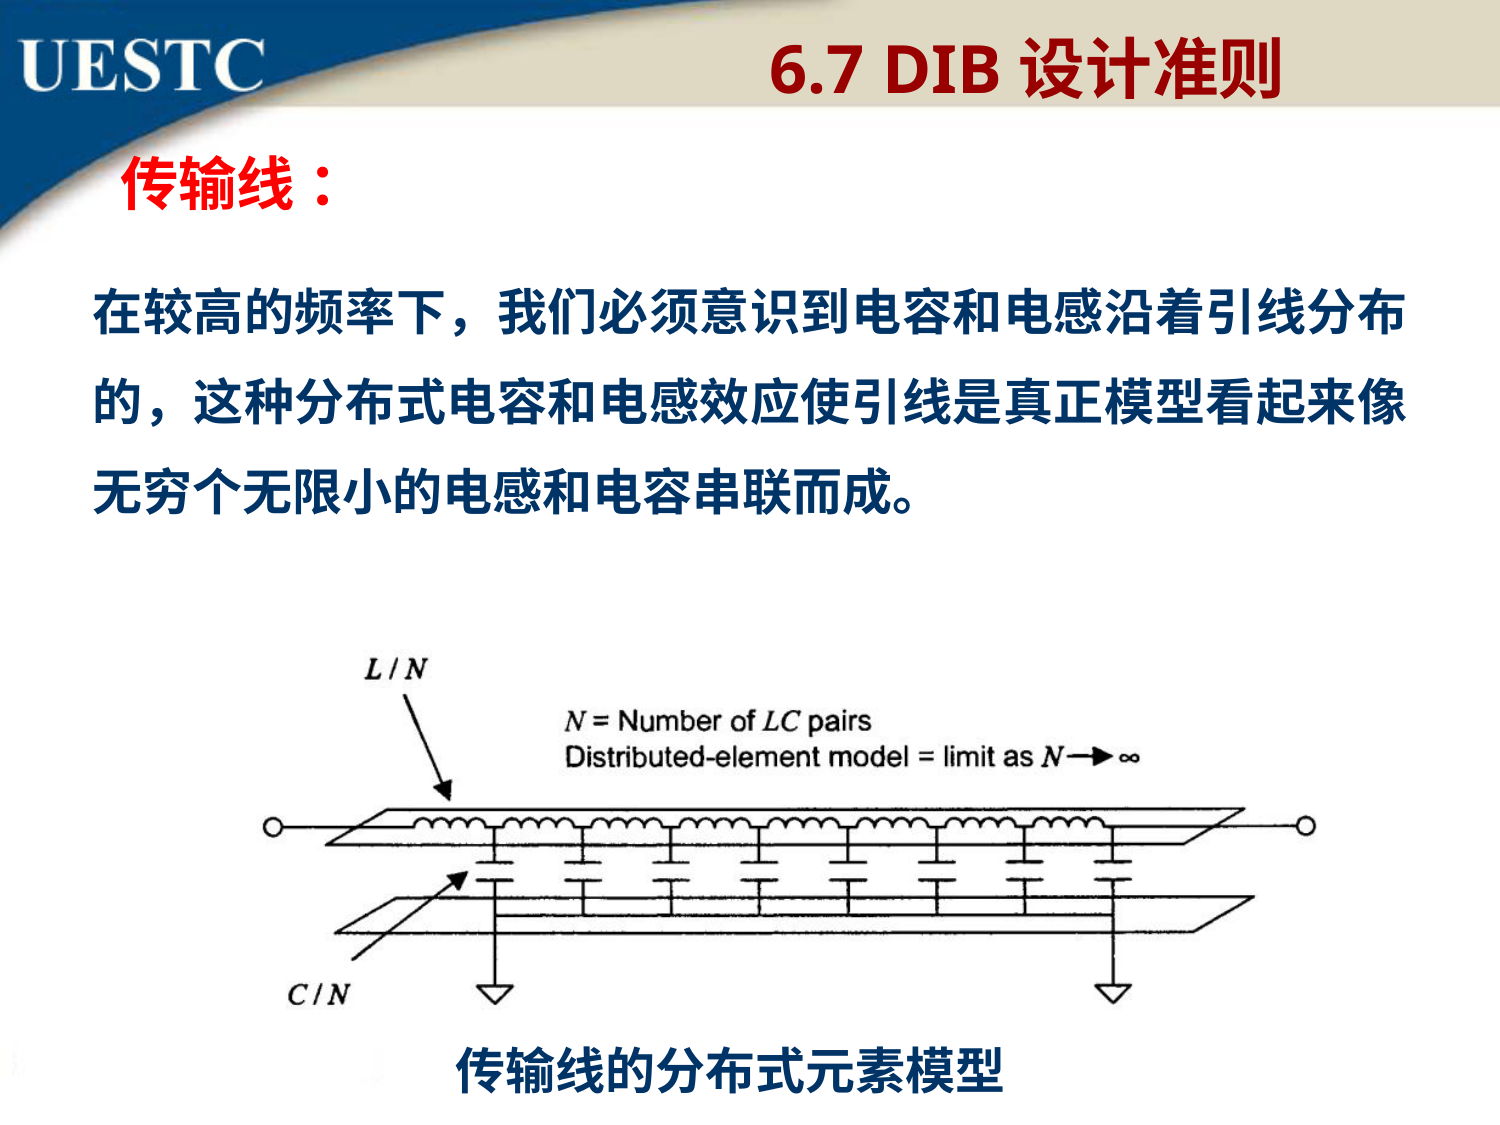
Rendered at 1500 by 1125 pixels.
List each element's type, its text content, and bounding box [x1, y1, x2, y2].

text_box 传输线 ： [105, 140, 1500, 225]
text_box 6.7 DIB设计准则 [584, 2, 1471, 143]
text_box 传输线的分布式元素模型 [417, 1041, 1021, 1108]
text_box 在较高的频率下，我们必须意识到电容和电感沿着引线分布的，这种分布式电容和电感效应使引线是真正模型看起来像无穷个无限小的电感和电容串联而成。 [77, 243, 1423, 529]
picture [0, 0, 1500, 1125]
